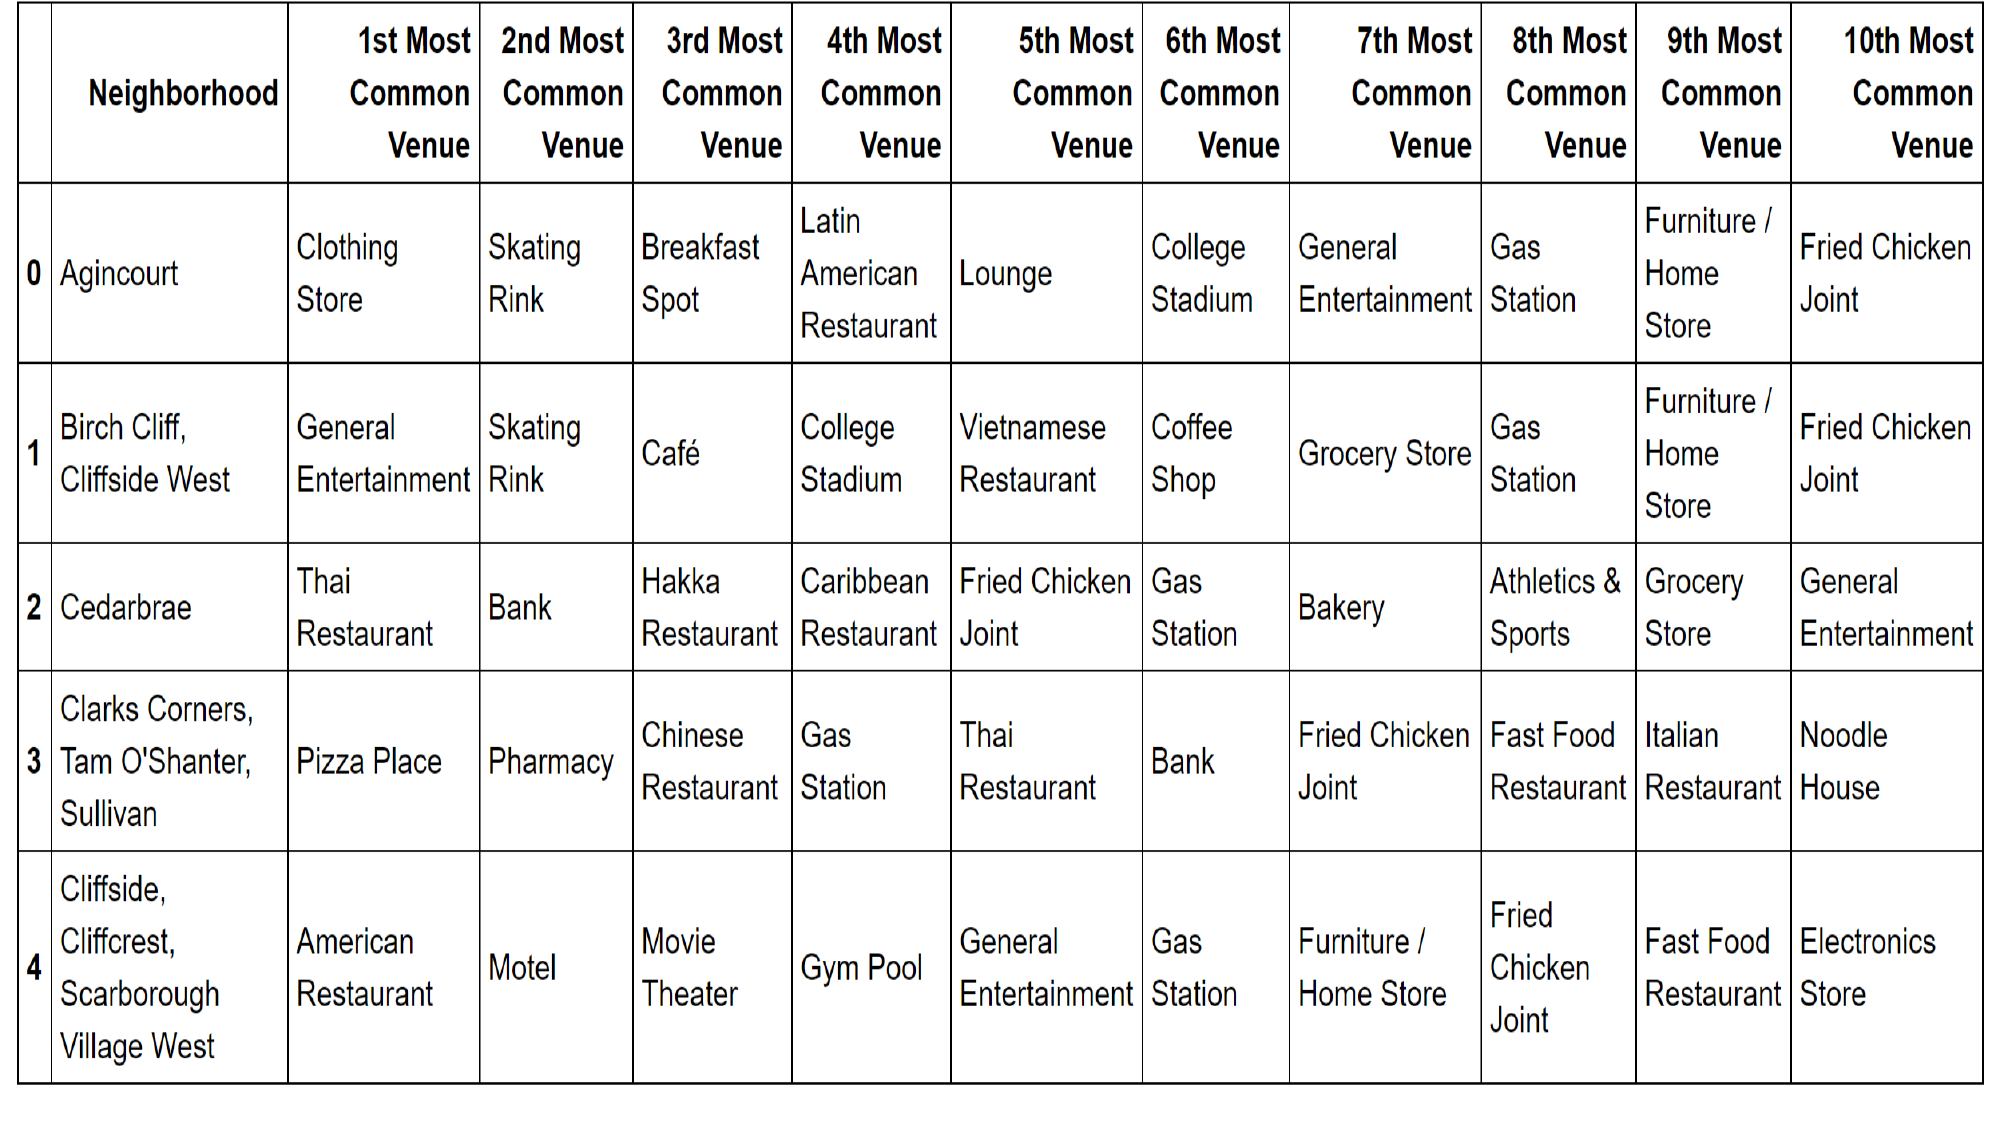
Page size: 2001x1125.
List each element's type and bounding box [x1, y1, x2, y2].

list [0, 0, 2000, 1125]
